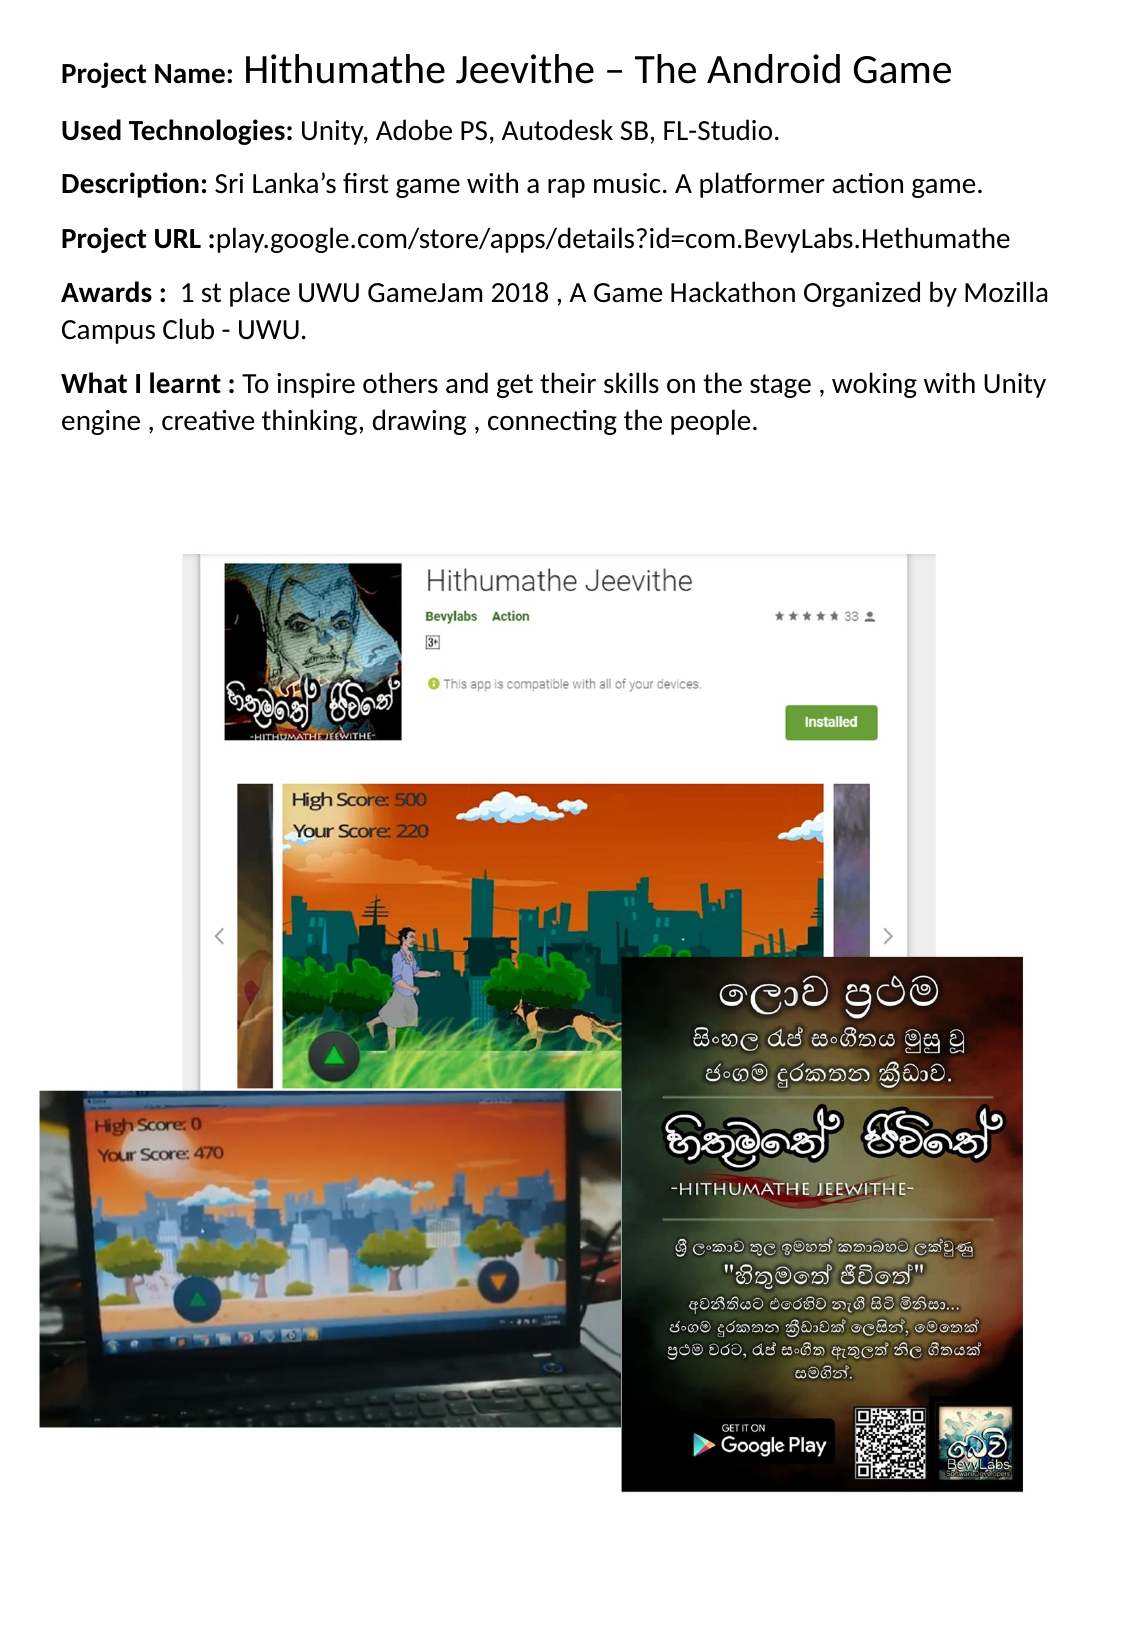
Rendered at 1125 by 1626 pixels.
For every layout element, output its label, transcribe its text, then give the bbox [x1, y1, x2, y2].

picture [0, 483, 1125, 1552]
text_box Project Name: Hithumathe Jeevithe – The Android Game Used Technologies: Unity, Adobe PS, Autodesk SB, FL-Studio. Description: Sri Lanka’s first game with a rap music. A platformer action game. Project URL :play.google.com/store/apps/details?id=com.BevyLabs.Hethumathe Awards : 1 st place UWU GameJam 2018 , A Game Hackathon Organized by Mozilla Campus Club - UWU. What I learnt : To inspire others and get their skills on the stage , woking with Unity engine , creative thinking, drawing , connecting the people. [46, 30, 1079, 444]
